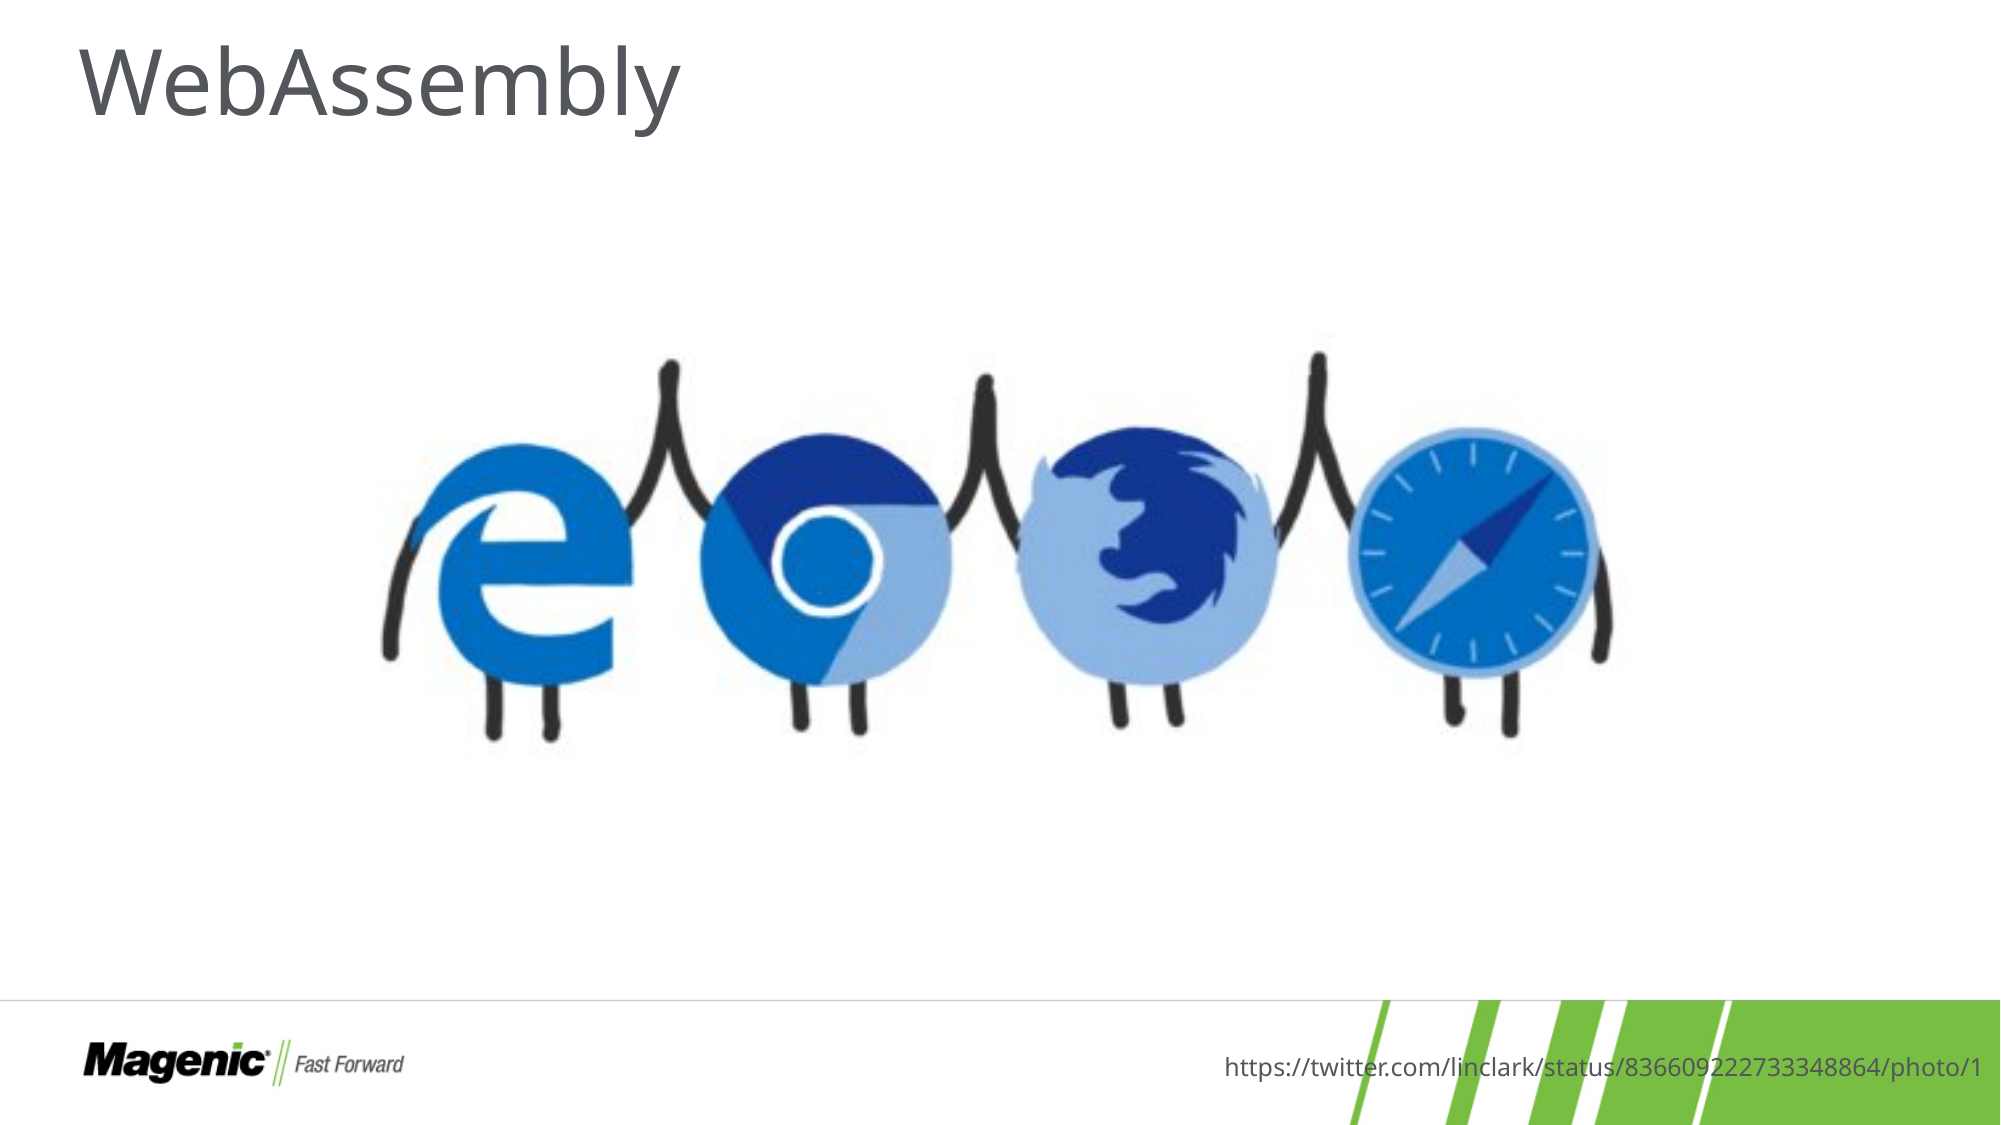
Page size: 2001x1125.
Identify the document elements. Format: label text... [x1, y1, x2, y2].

title WebAssembly [63, 41, 1938, 131]
text_box https://twitter.com/linclark/status/836609222733348864/photo/1 [624, 1029, 2000, 1104]
picture [0, 0, 2001, 1125]
